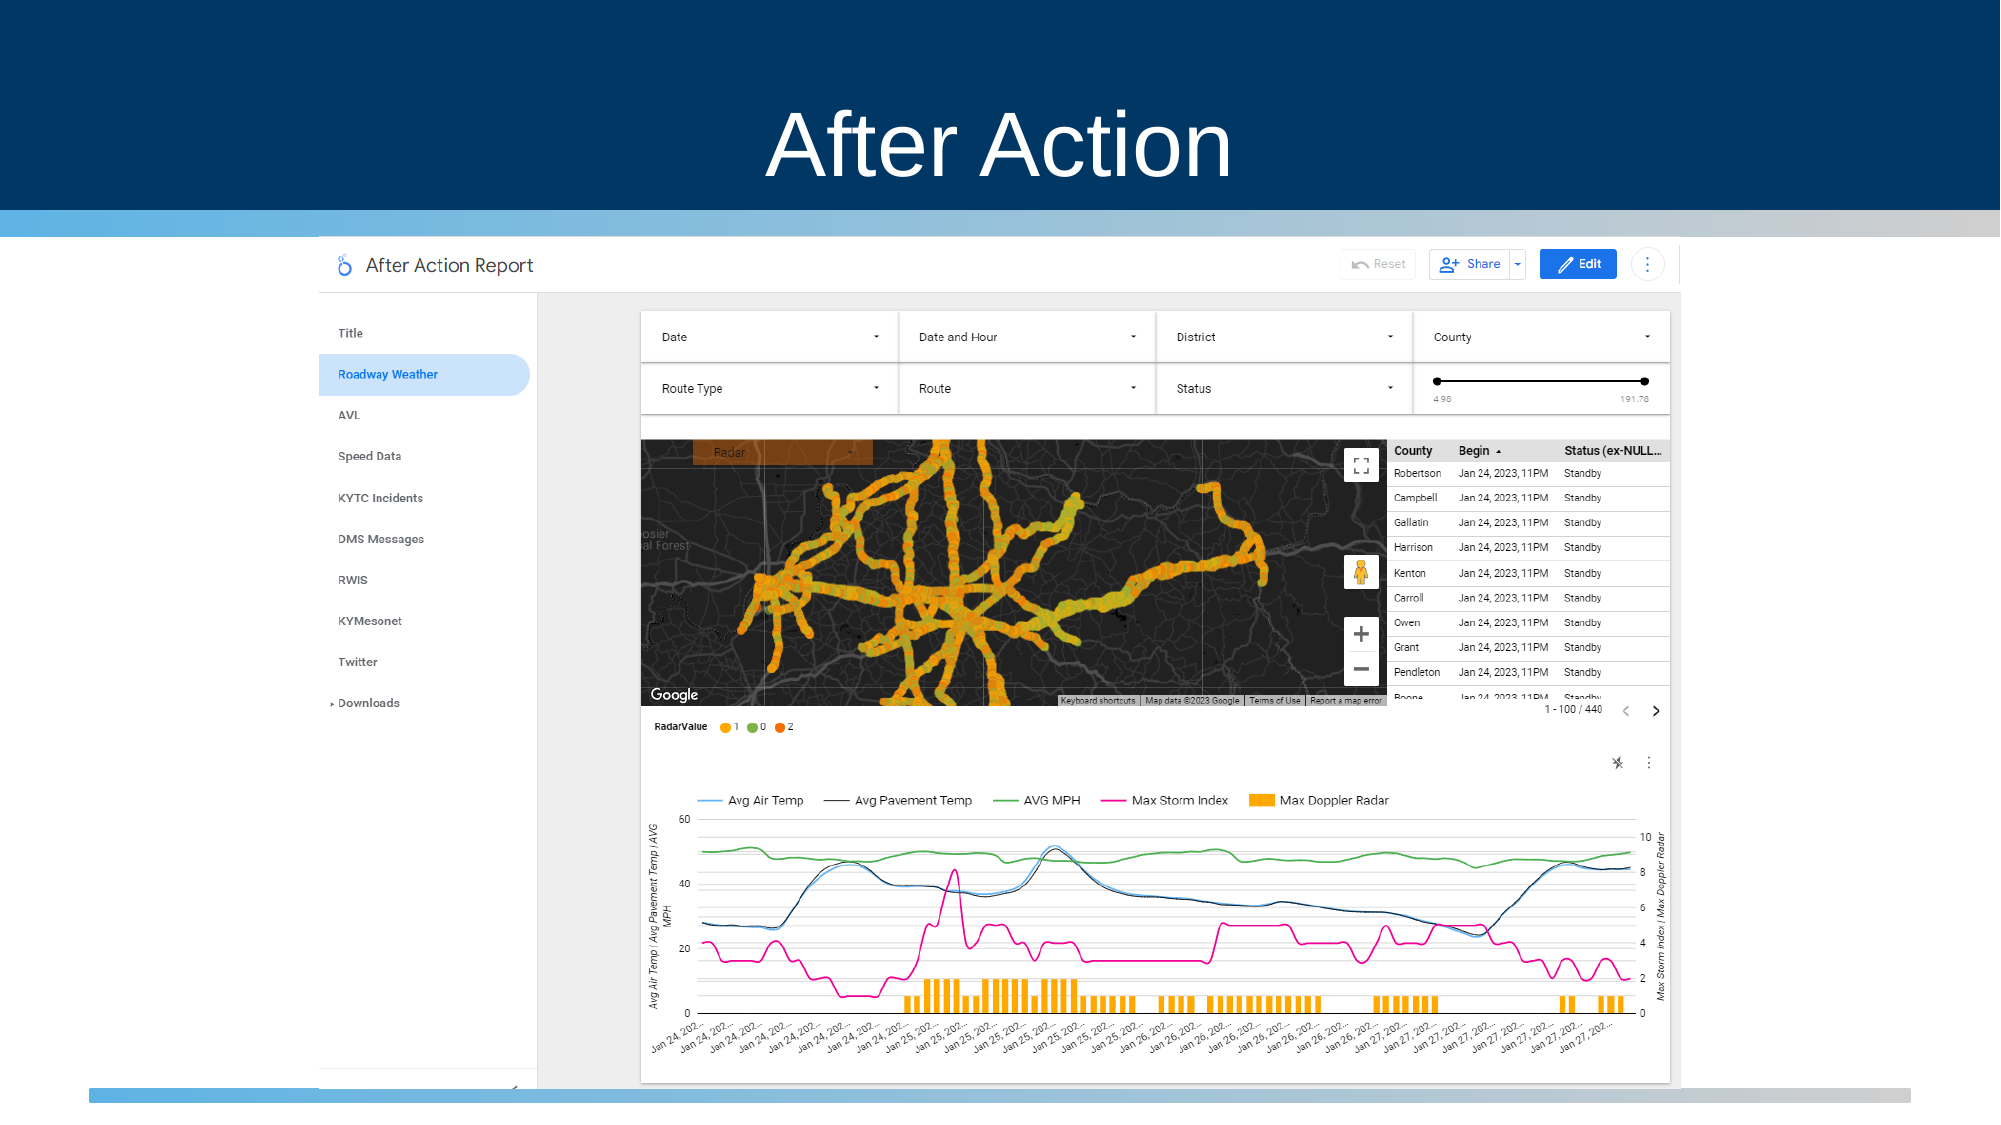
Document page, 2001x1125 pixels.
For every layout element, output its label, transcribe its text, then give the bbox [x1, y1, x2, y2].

title After Action [0, 57, 2000, 237]
picture [318, 236, 1681, 1089]
